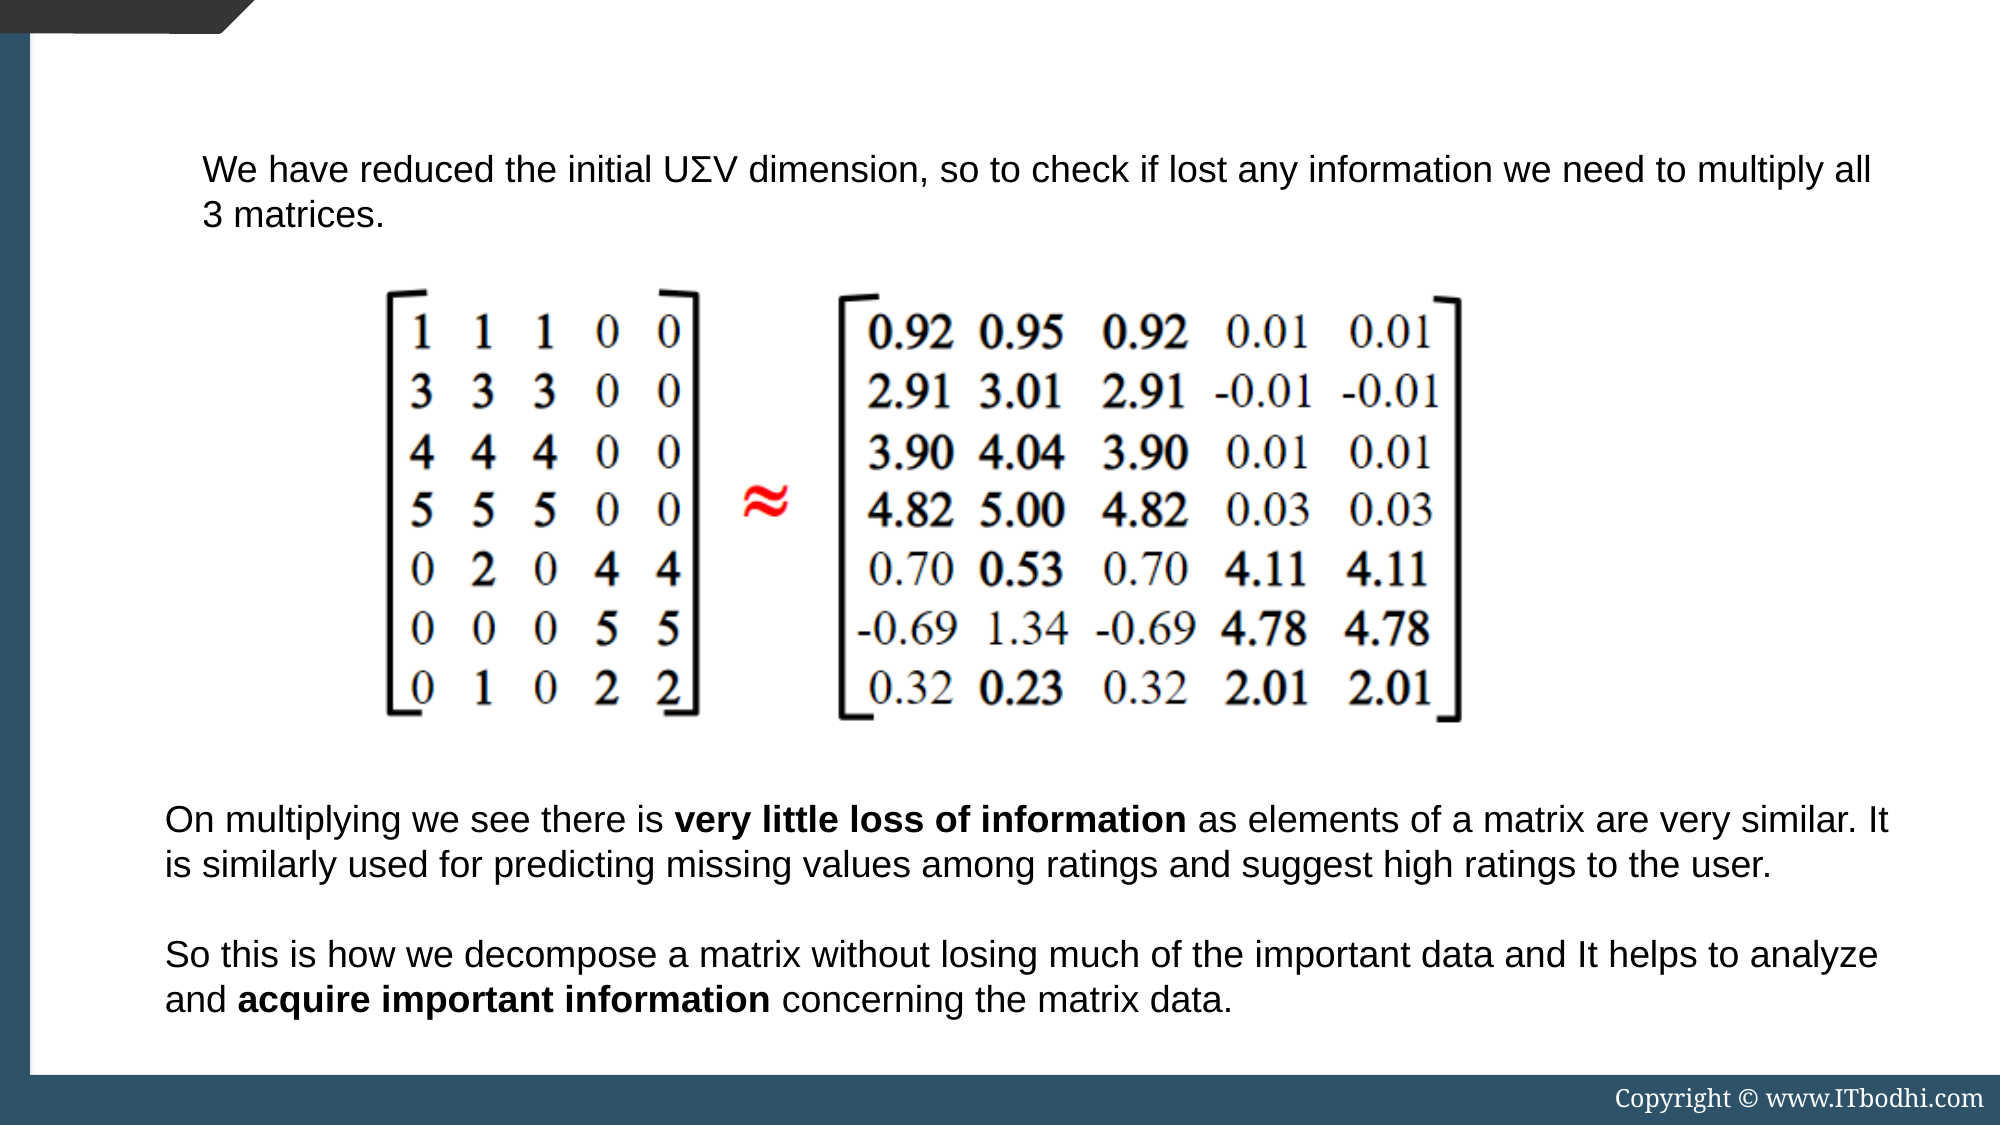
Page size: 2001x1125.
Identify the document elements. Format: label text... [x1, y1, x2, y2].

picture [362, 274, 1488, 745]
text_box Copyright © www.ITbodhi.com [24, 1074, 2000, 1125]
text_box We have reduced the initial UΣV dimension, so to check if lost any information we need to multiply all 3 matrices. [187, 137, 1888, 243]
text_box On multiplying we see there is very little loss of information as elements of a matrix are very similar. It is similarly used for predicting missing values among ratings and suggest high ratings to the user. So this is how we decompose a matrix without losing much of the important data and It helps to analyze and acquire important information concerning the matrix data. [150, 787, 1925, 1073]
